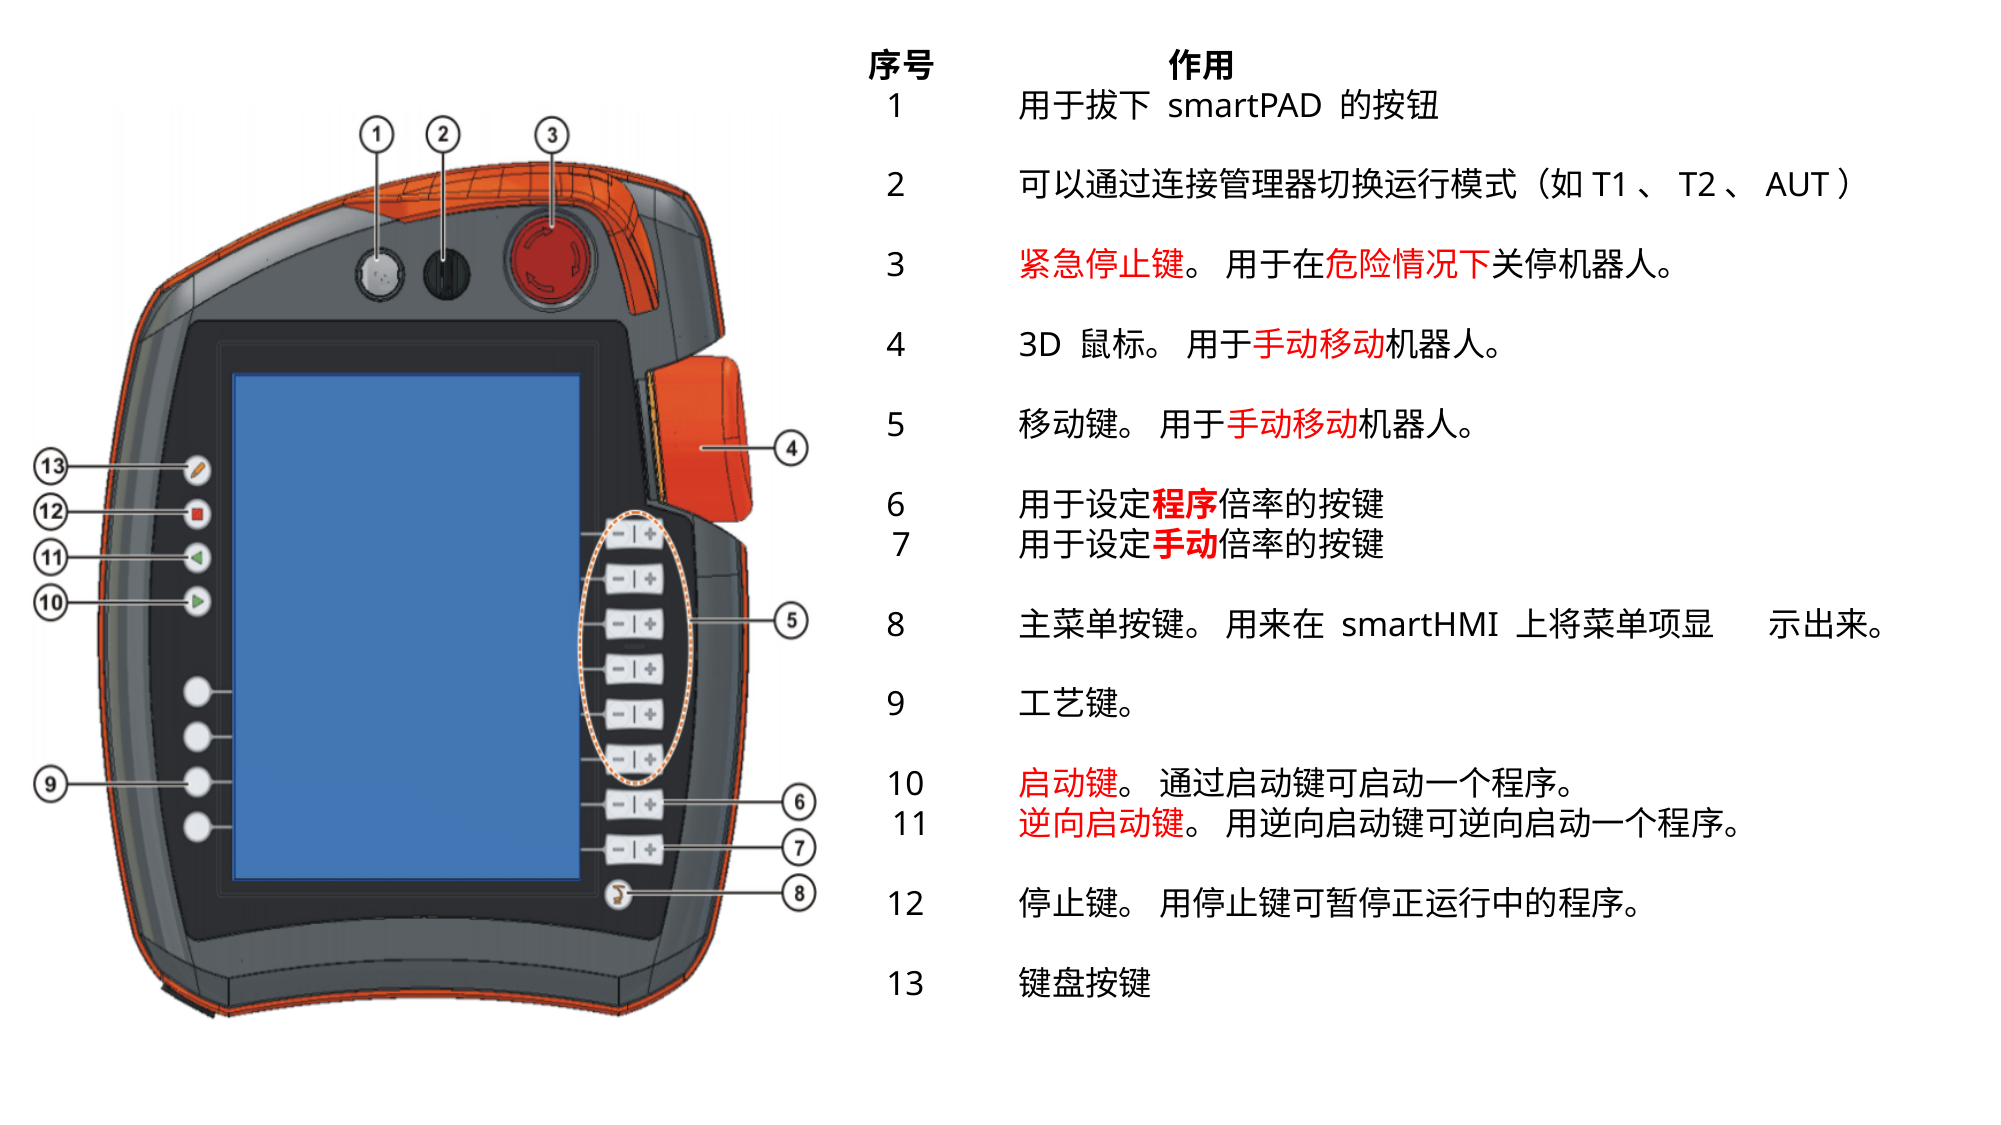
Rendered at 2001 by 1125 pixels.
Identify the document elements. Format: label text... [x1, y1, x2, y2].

picture [0, 95, 855, 1040]
text_box 序号 作用 1 用于拔下 smartPAD 的按钮 2 可以通过连接管理器切换运行模式（如T1、T2、AUT） 3 紧急停止键。 用于在危险情况下关停机器人。 4 3D 鼠标。 用于手动移动机器人。 5 移动键。 用于手动移动机器人。 6 用于设定程序倍率的按键 7 用于设定手动倍率的按键 8 主菜单按键。 用来在 smartHMI 上将菜单项显 示出来。 9 工艺键。 10 启动键。 通过启动键可启动一个程序。 11 逆向启动键。 用逆向启动键可逆向启动一个程序。 12 停止键。 用停止键可暂停正运行中的程序。 13 键盘按键 [854, 36, 1933, 1050]
